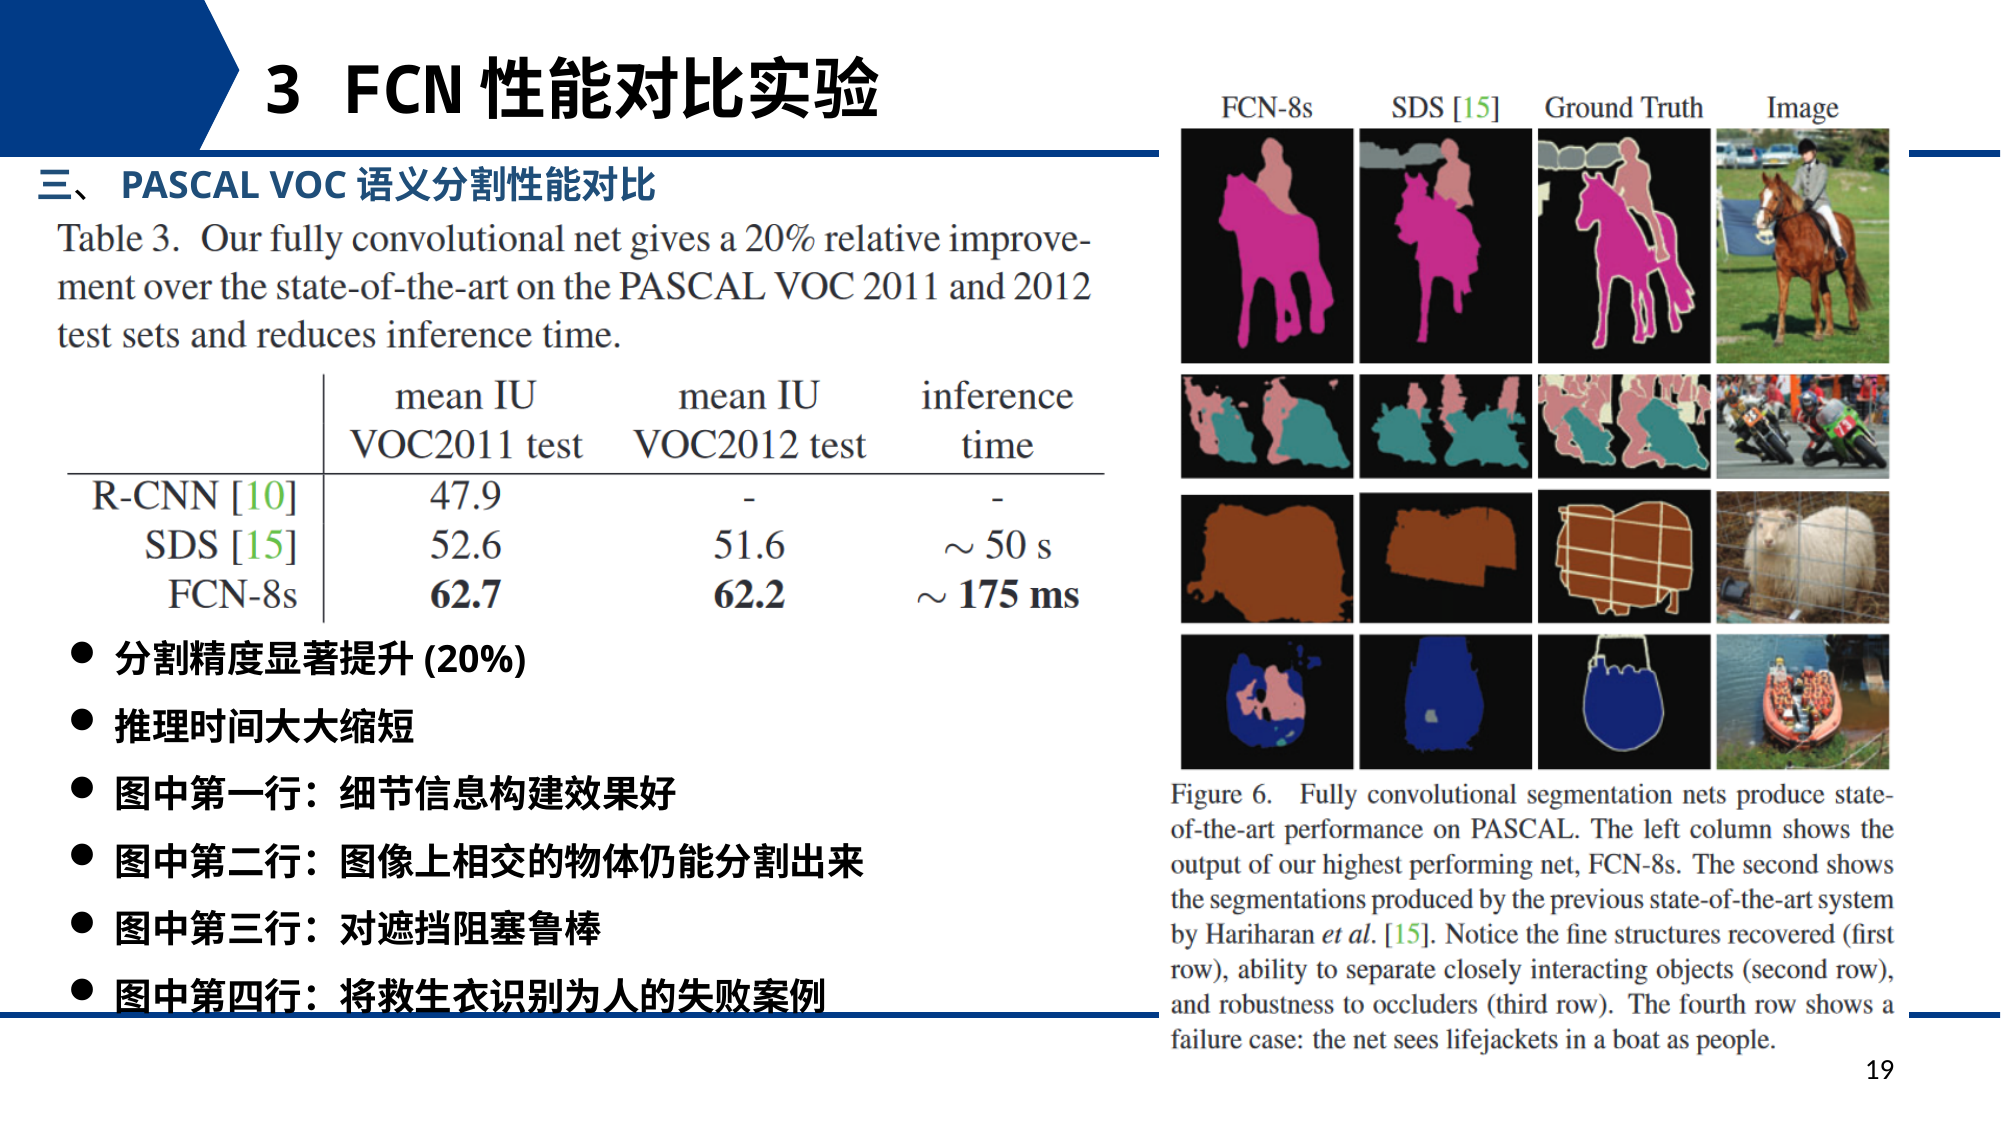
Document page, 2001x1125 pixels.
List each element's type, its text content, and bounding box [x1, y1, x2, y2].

text_box 3 FCN性能对比实验 [248, 39, 1297, 134]
picture [34, 72, 1909, 1057]
slide_number 19 [1850, 1042, 2000, 1103]
text_box 分割精度显著提升(20%) 推理时间大大缩短 图中第一行：细节信息构建效果好 图中第二行：图像上相交的物体仍能分割出来 图中第三行：对遮挡阻塞鲁棒 图中第四行：将救生衣识别为人的失败案例 [53, 633, 1035, 1025]
text_box 三、PASCAL VOC语义分割性能对比 [9, 153, 684, 214]
